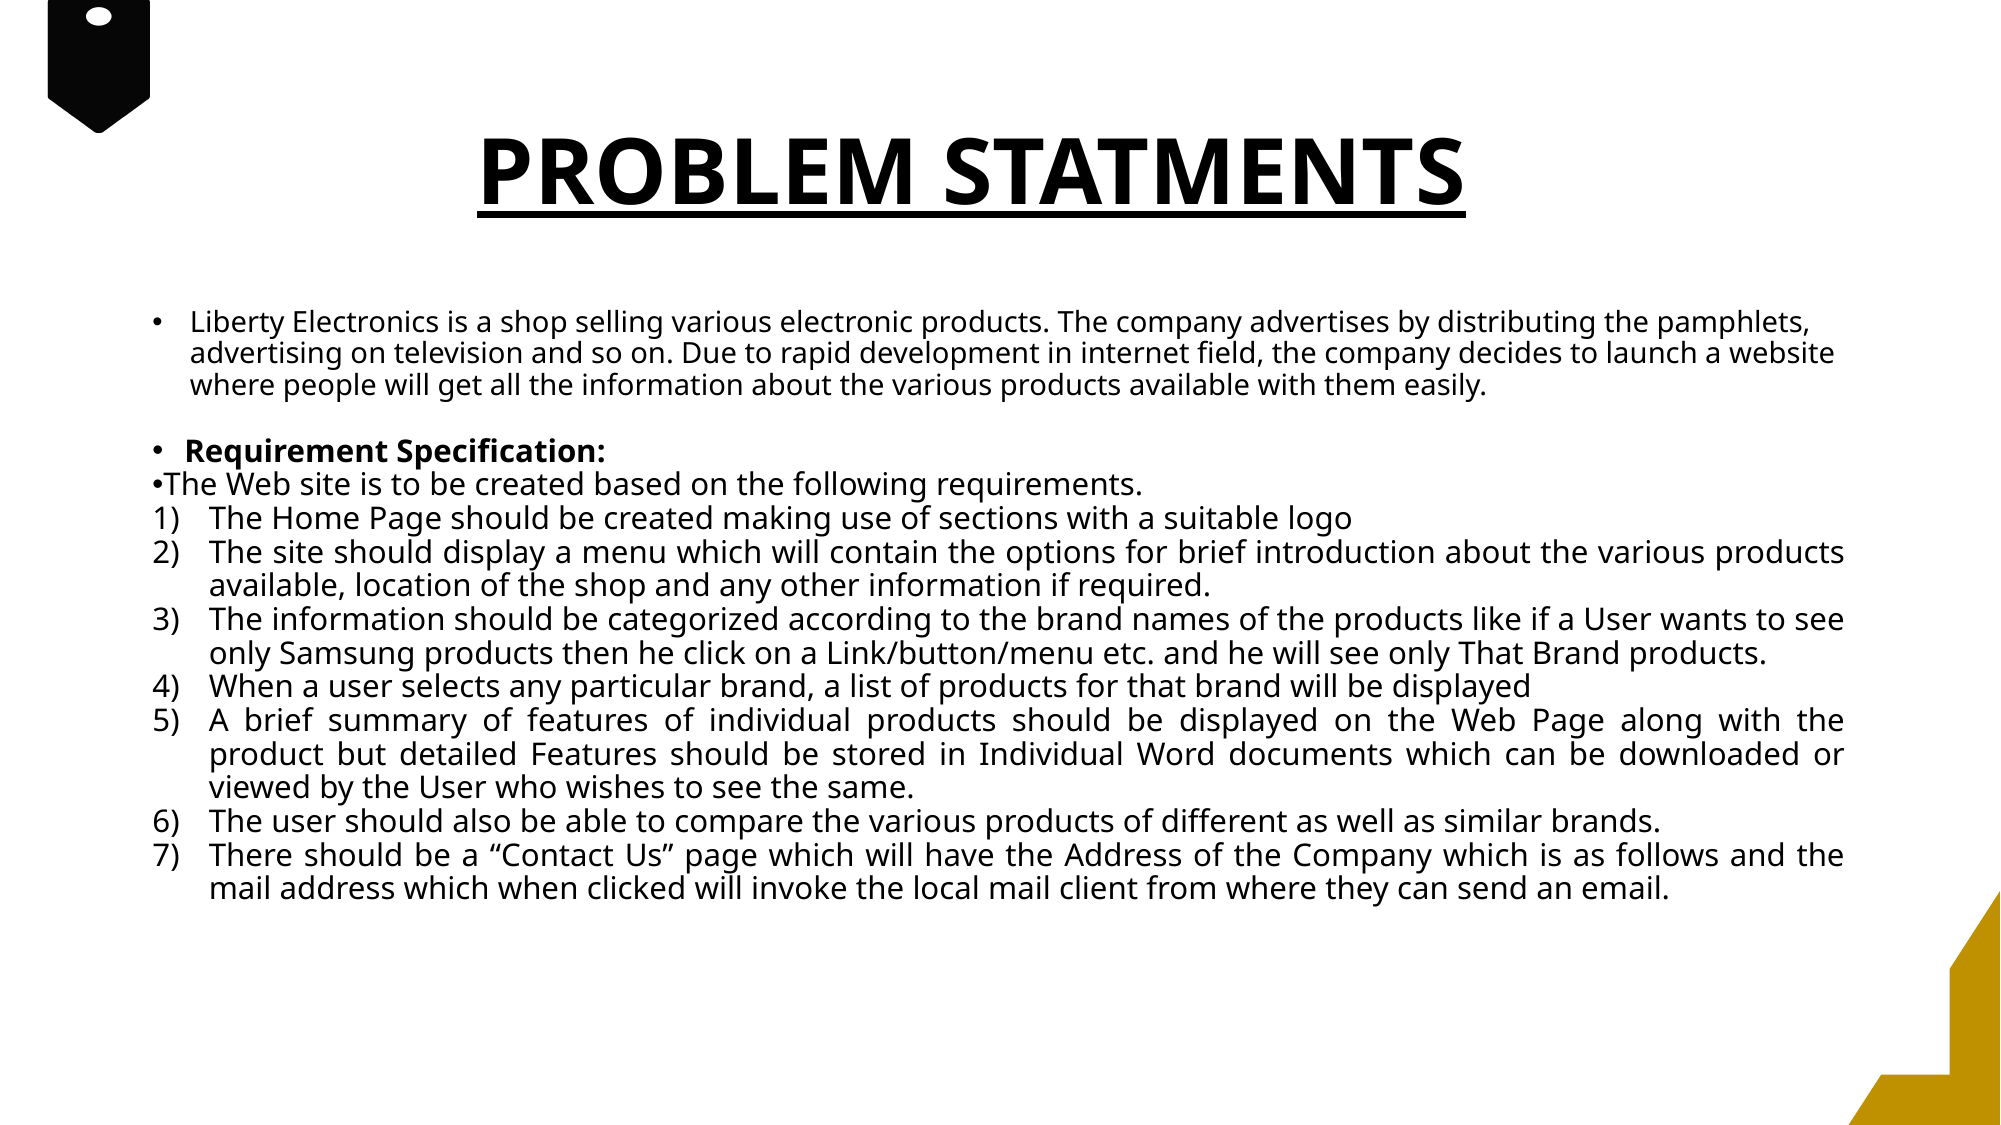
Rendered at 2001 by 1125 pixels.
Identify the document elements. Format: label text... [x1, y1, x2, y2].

text_box [1847, 889, 2000, 1125]
title PROBLEM STATMENTS [182, 66, 1761, 284]
list Liberty Electronics is a shop selling various electronic products. The company advertises by distributing the pamphlets, advertising on television and so on. Due to rapid development in internet field, the company decides to launch a website where people will get all the information about the various products available with them easily. Requirement Specification: The Web site is to be created based on the following requirements. The Home Page should be created making use of sections with a suitable logo The site should display a menu which will contain the options for brief introduction about the various products available, location of the shop and any other information if required. The information should be categorized according to the brand names of the products like if a User wants to see only Samsung products then he click on a Link/button/menu etc. and he will see only That Brand products. When a user selects any particular brand, a list of products for that brand will be displayed A brief summary of features of individual products should be displayed on the Web Page along with the product but detailed Features should be stored in Individual Word documents which can be downloaded or viewed by the User who wishes to see the same. The user should also be able to compare the various products of different as well as similar brands. There should be a “Contact Us” page which will have the Address of the Company which is as follows and the mail address which when clicked will invoke the local mail client from where they can send an email. [137, 299, 1863, 1014]
text_box [0, 0, 217, 151]
